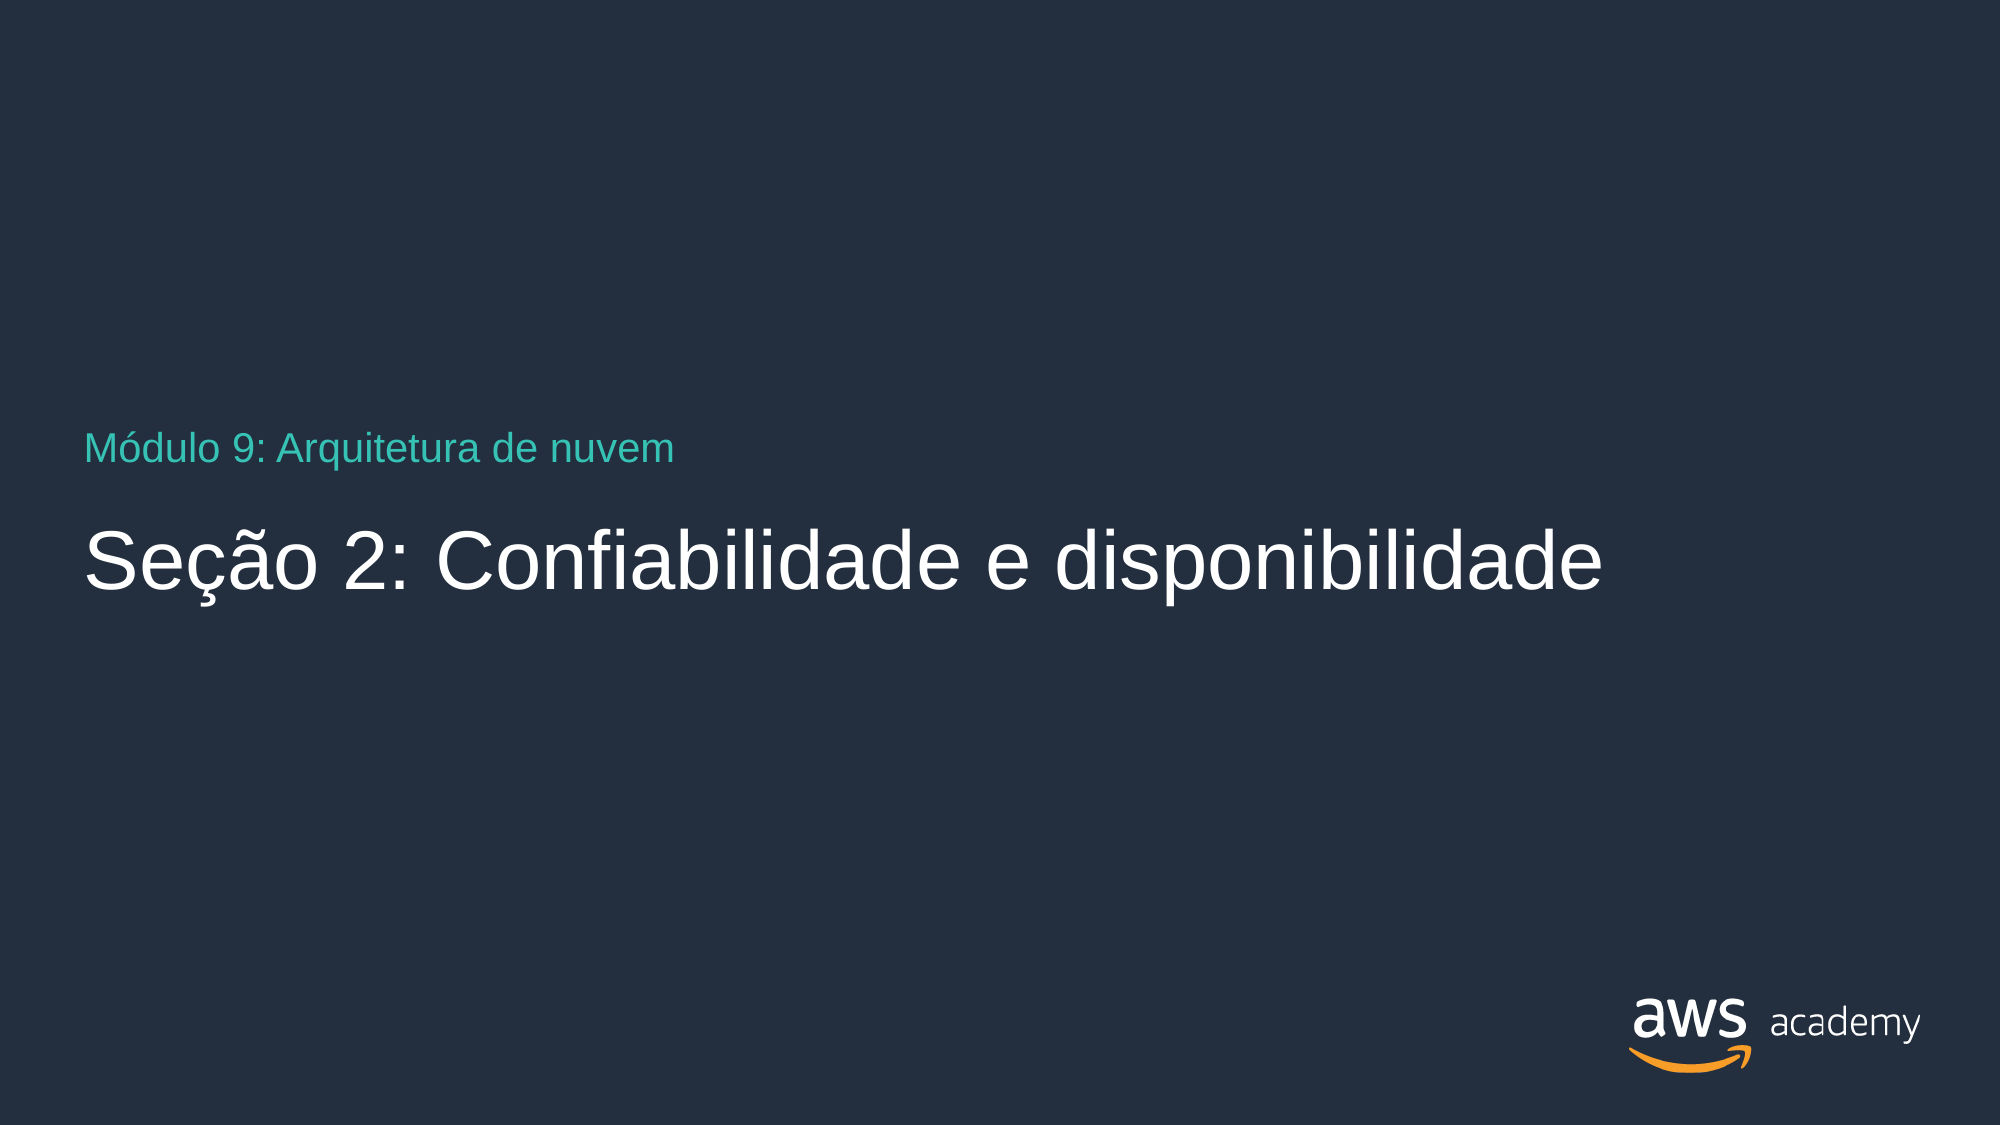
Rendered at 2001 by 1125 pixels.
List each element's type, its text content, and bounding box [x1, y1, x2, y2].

title Seção 2: Confiabilidade e disponibilidade [68, 523, 1932, 602]
list Módulo 9: Arquitetura de nuvem [68, 418, 1391, 500]
picture [1629, 998, 1920, 1073]
